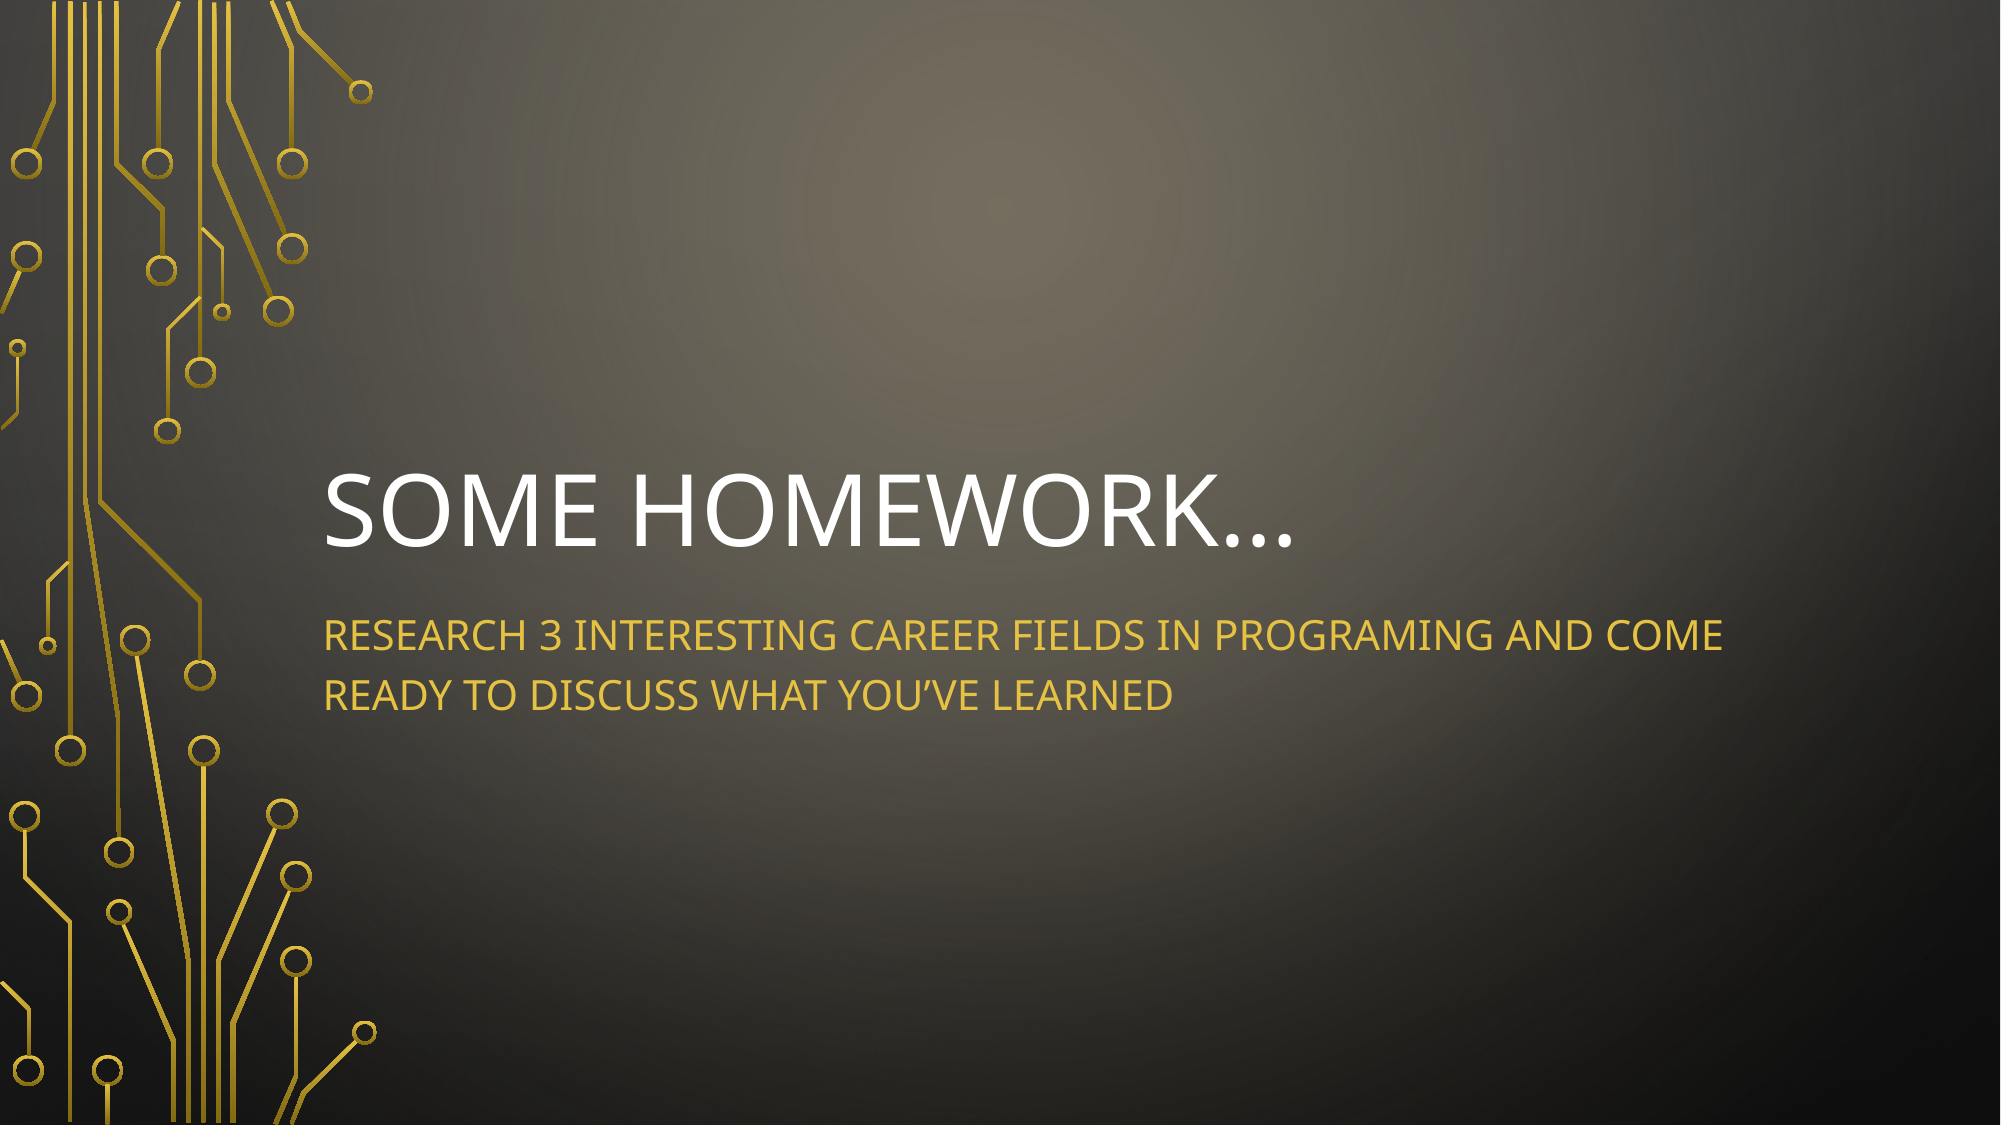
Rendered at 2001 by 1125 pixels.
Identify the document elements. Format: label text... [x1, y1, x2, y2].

subtitle Research 3 Interesting Career fields in programing and come ready to discuss what you’ve learned [307, 590, 1750, 863]
title Some Homework… [307, 184, 1750, 576]
